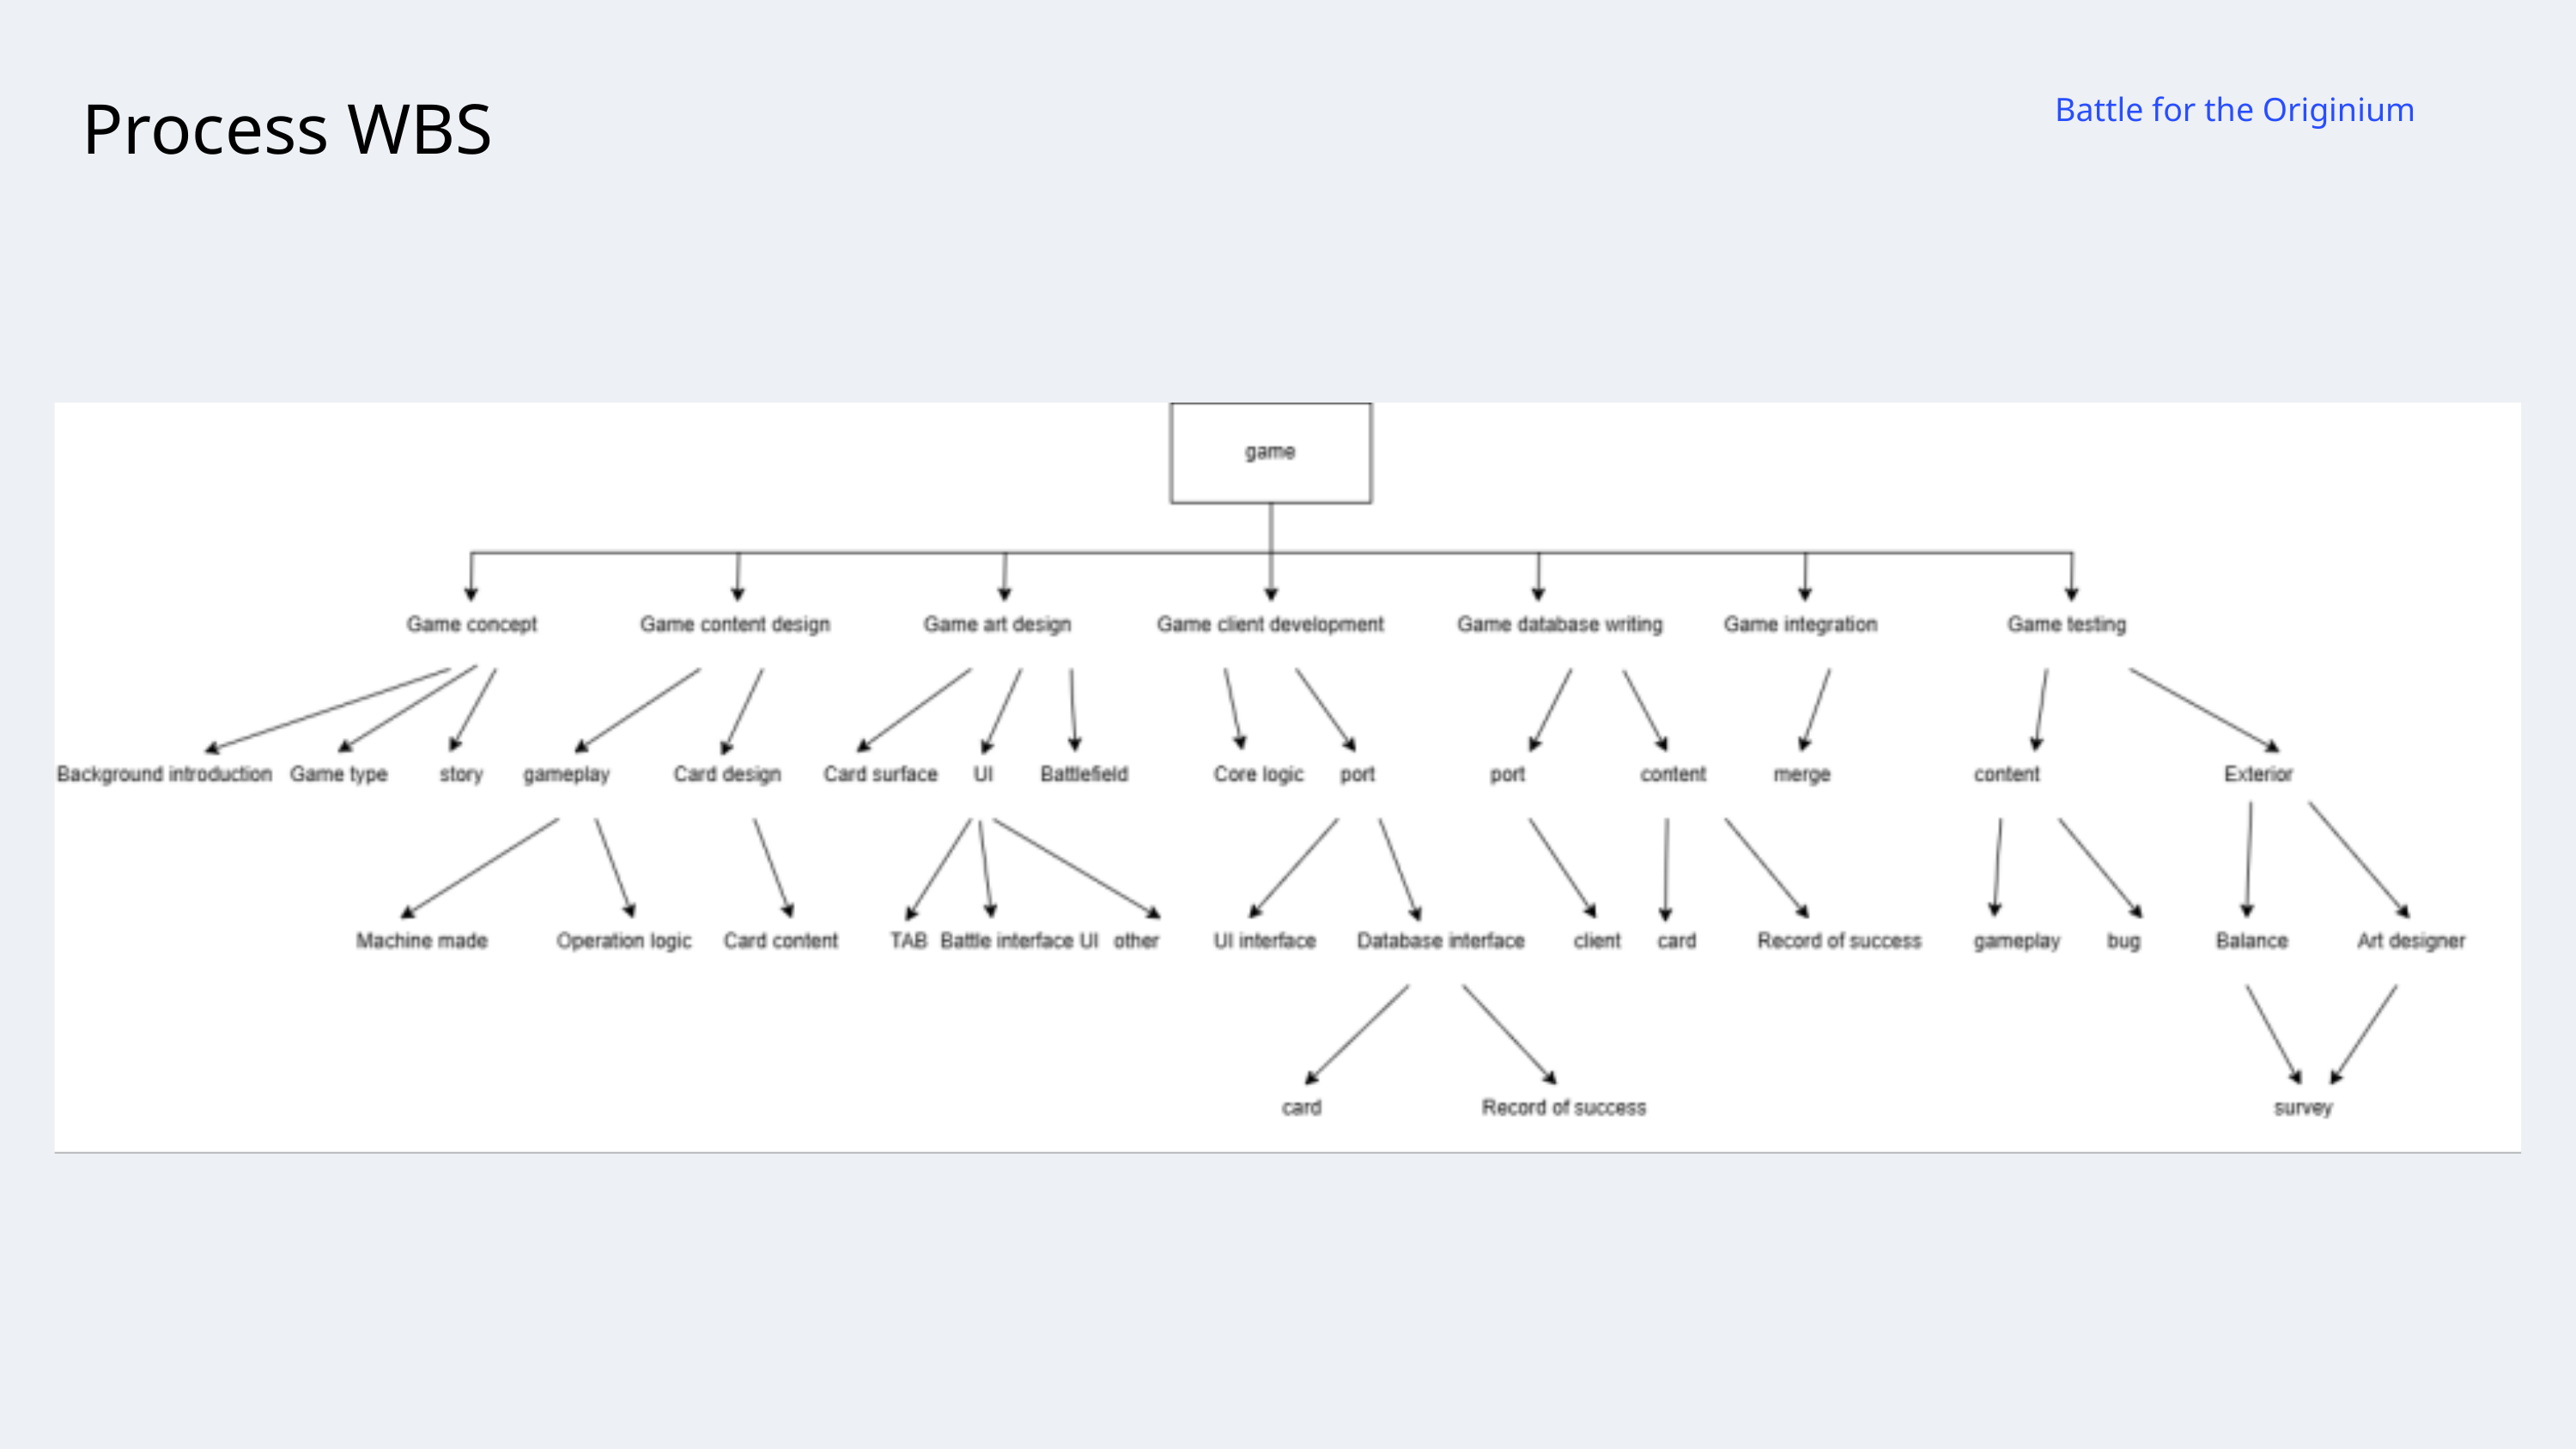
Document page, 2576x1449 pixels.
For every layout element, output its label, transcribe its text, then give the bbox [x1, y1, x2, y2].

text_box Battle for the Originium [2017, 82, 2416, 128]
text_box [54, 403, 2522, 1157]
text_box Process WBS [82, 85, 553, 168]
